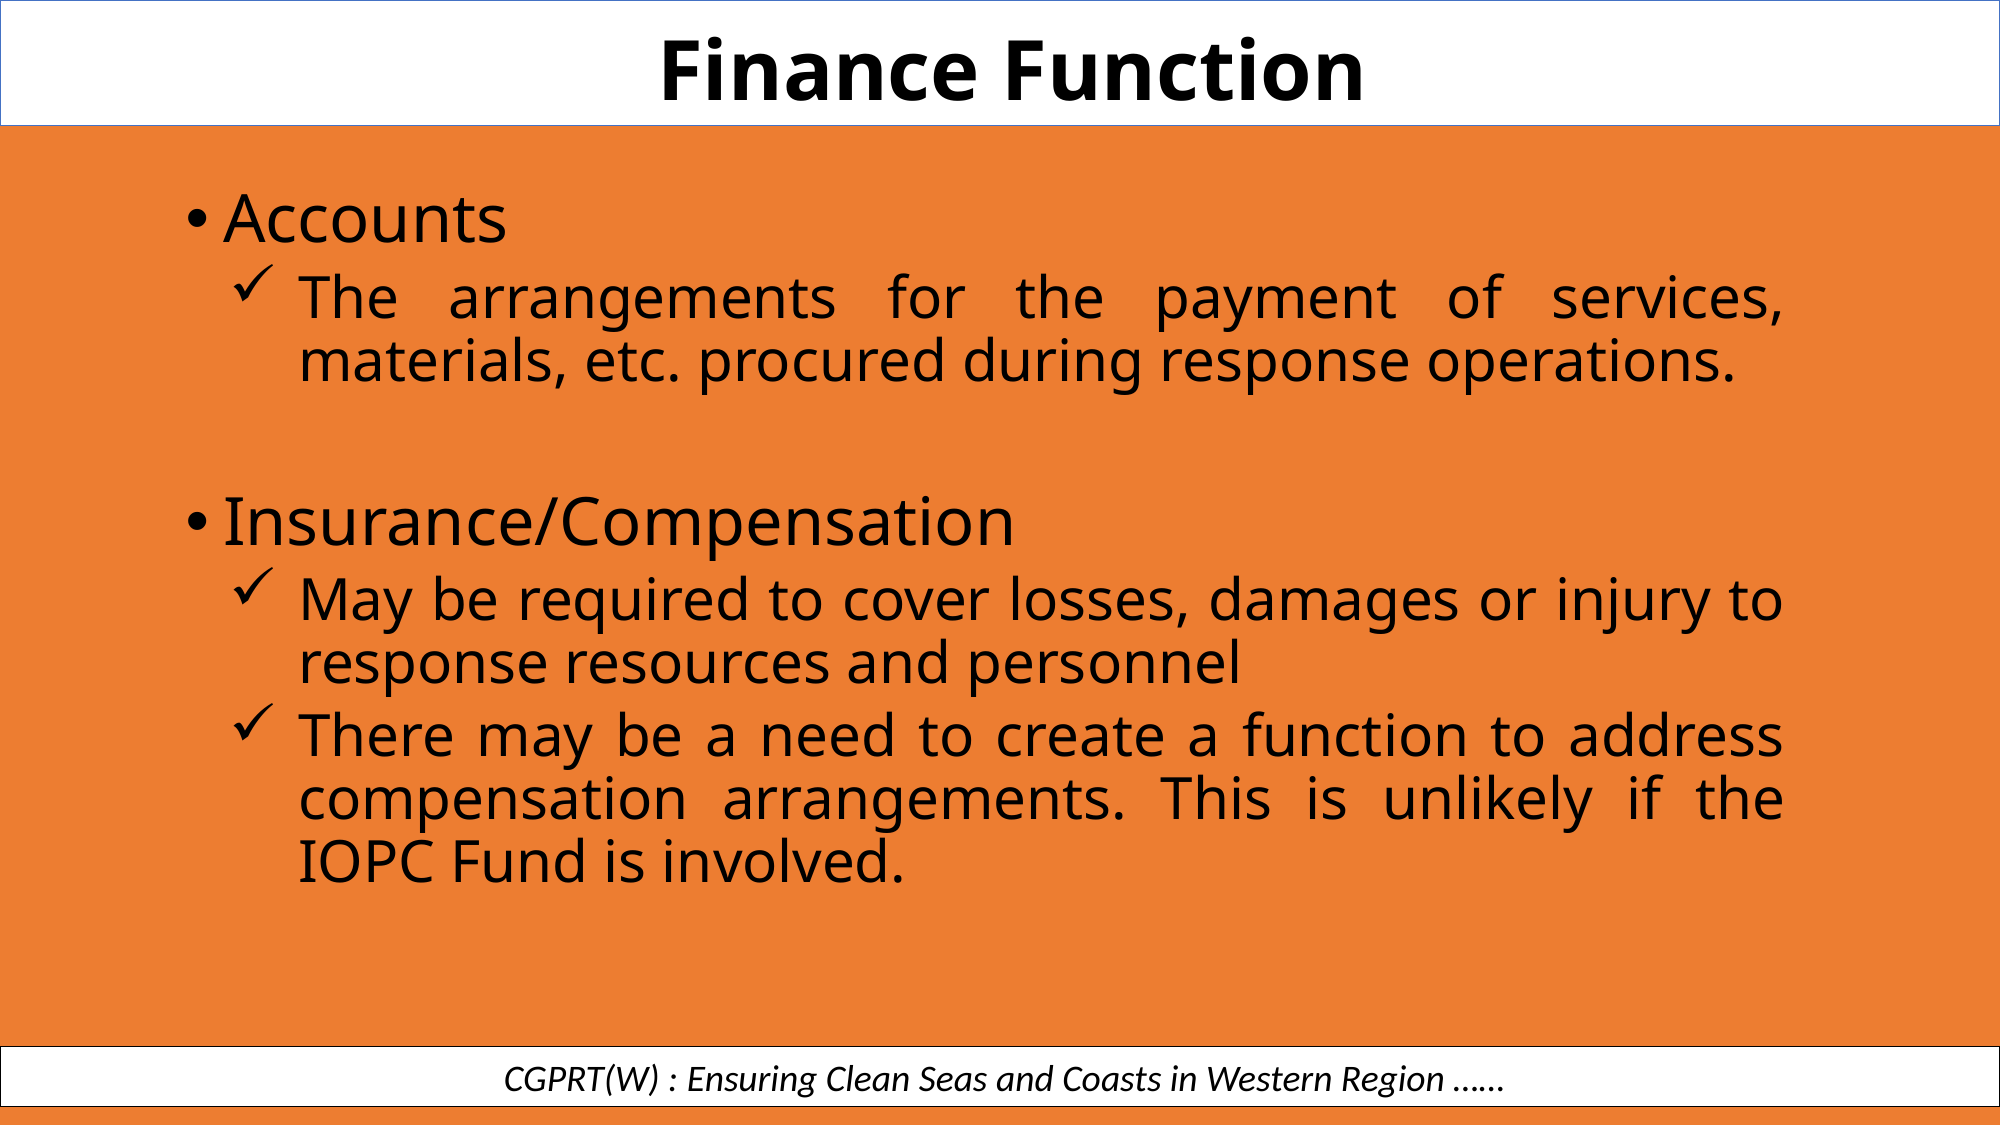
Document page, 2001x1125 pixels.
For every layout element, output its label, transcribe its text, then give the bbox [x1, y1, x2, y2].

text_box CGPRT(W) : Ensuring Clean Seas and Coasts in Western Region …… [0, 1046, 2000, 1107]
text_box Finance Function [171, 21, 1854, 114]
text_box [0, 0, 2000, 126]
text_box Accounts The arrangements for the payment of services, materials, etc. procured during response operations. Insurance/Compensation May be required to cover losses, damages or injury to response resources and personnel There may be a need to create a function to address compensation arrangements. This is unlikely if the IOPC Fund is involved. [170, 178, 1800, 1035]
